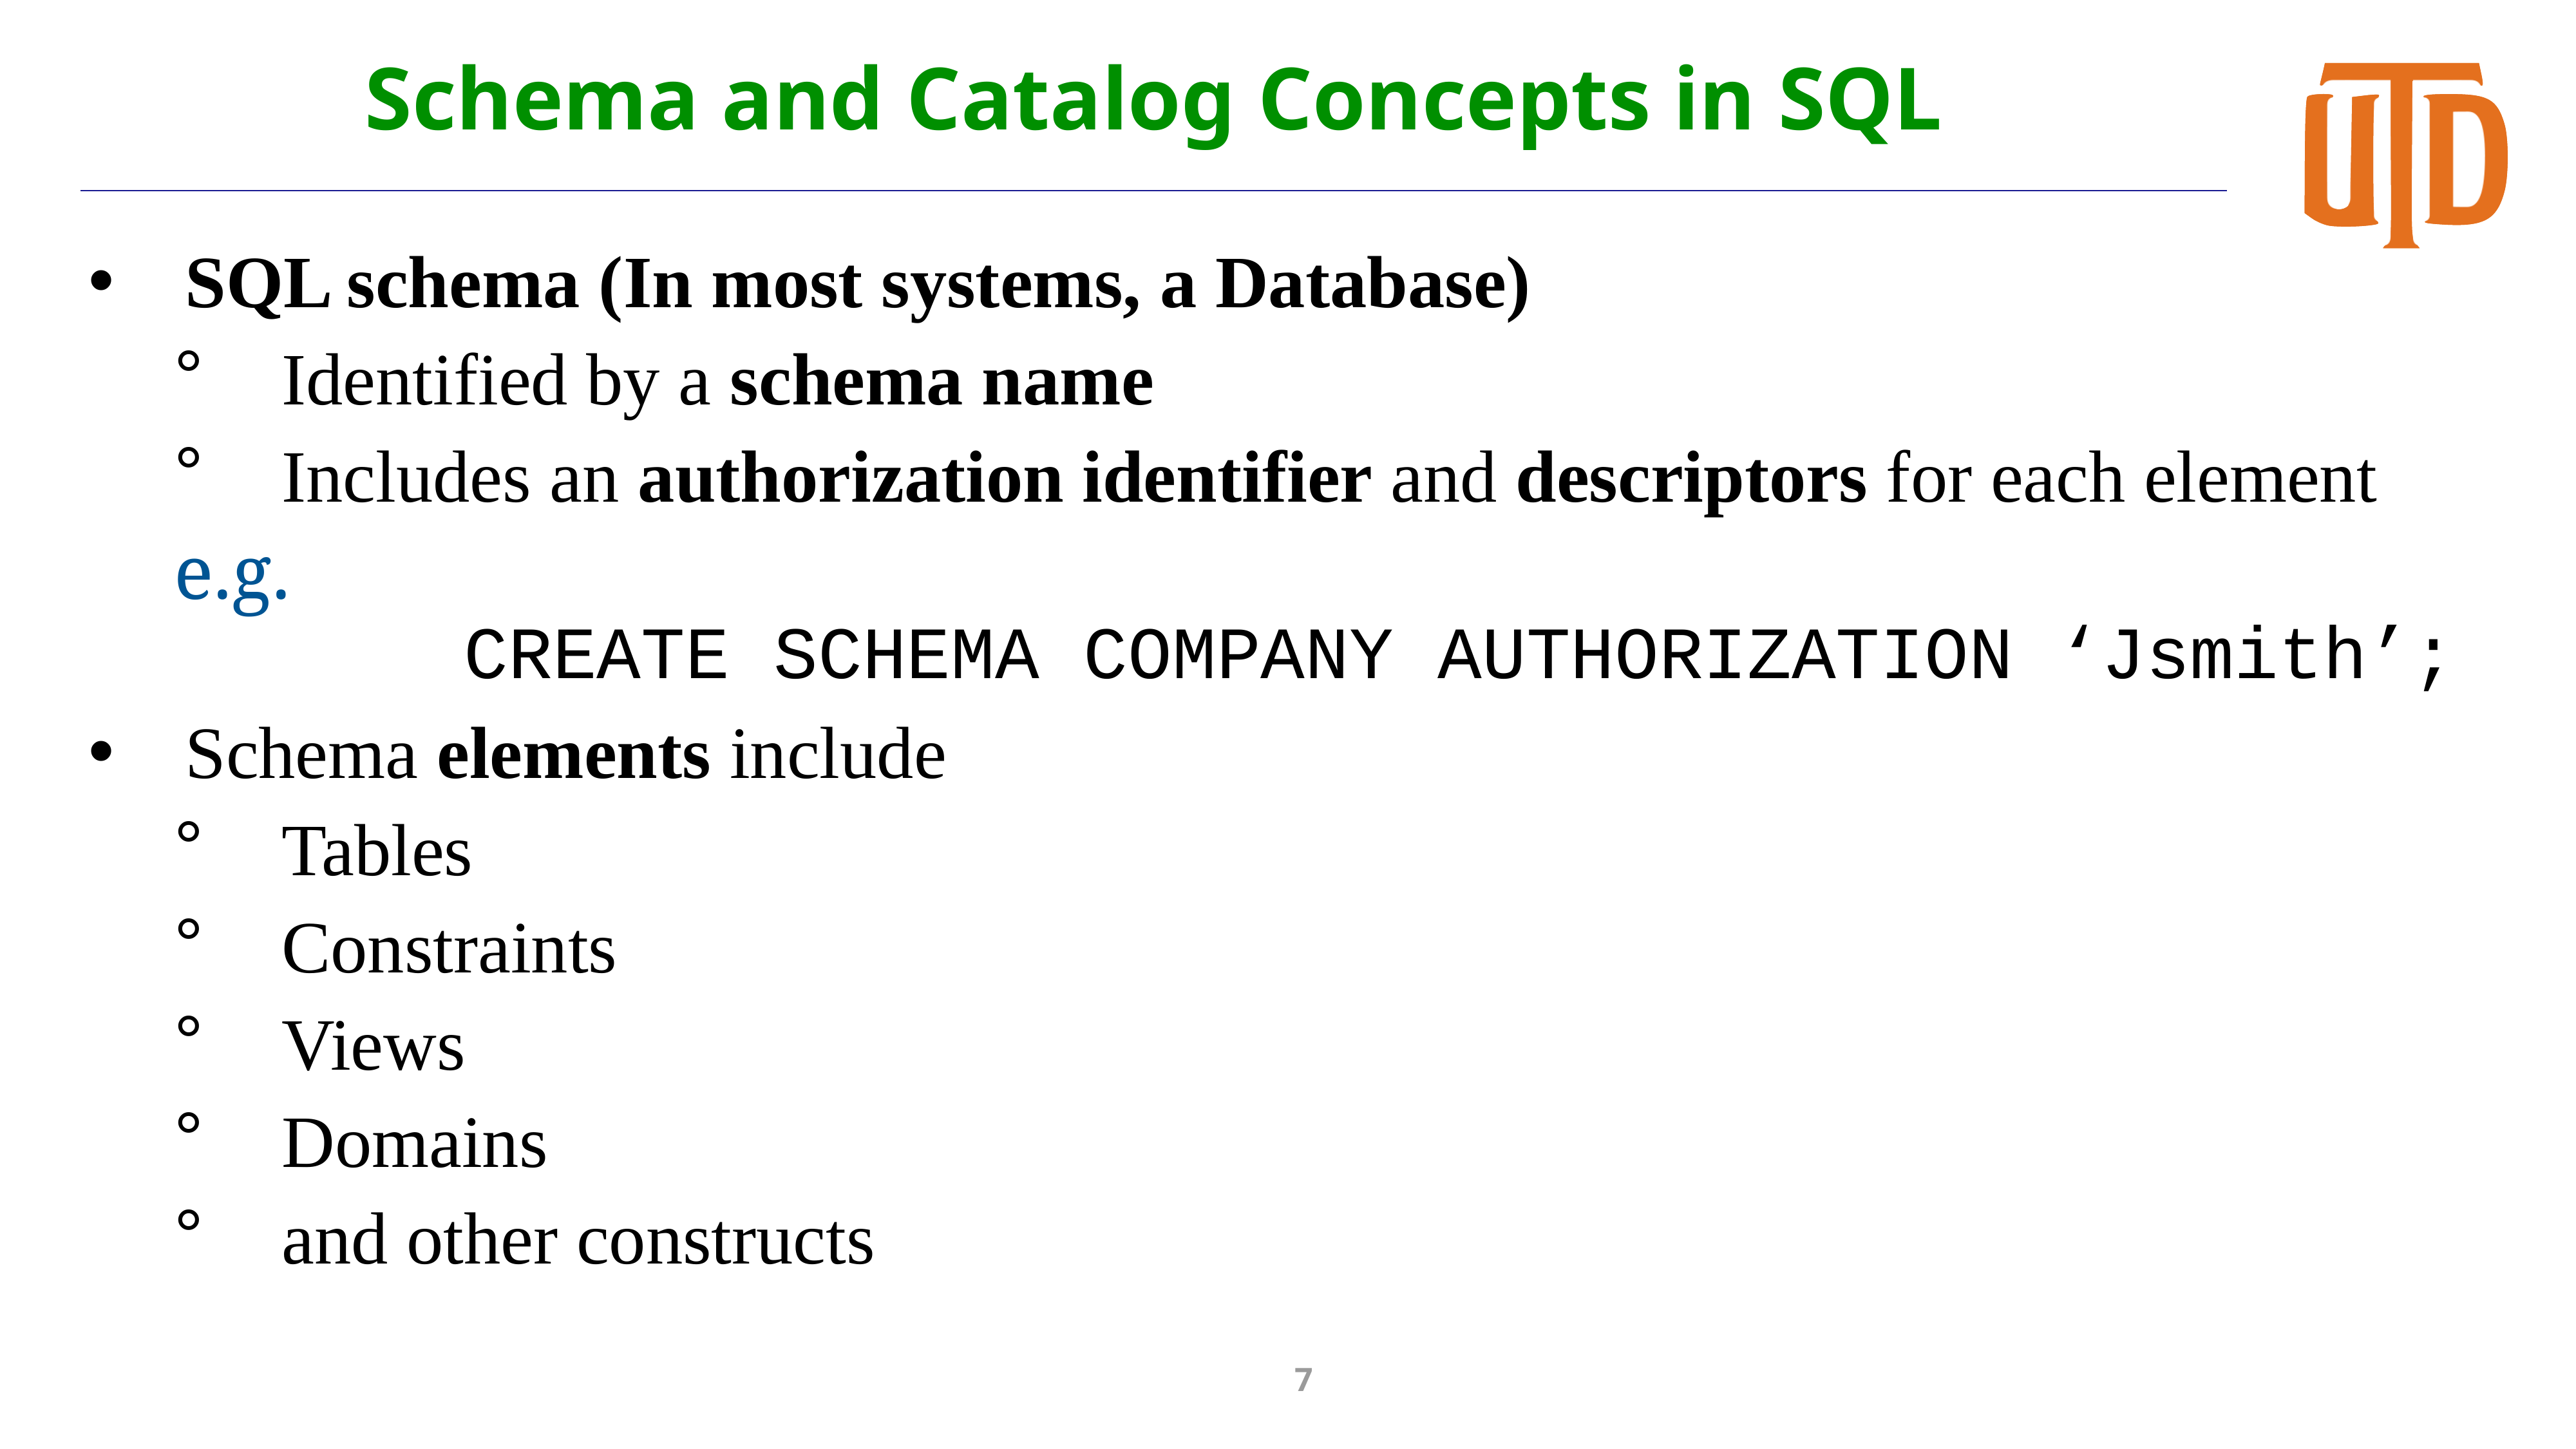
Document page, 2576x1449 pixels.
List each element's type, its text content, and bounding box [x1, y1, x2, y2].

list SQL schema (In most systems, a Database) Identified by a schema name Includes an authorization identifier and descriptors for each element e.g. CREATE SCHEMA COMPANY AUTHORIZATION ‘Jsmith’; Schema elements include Tables Constraints Views Domains and other constructs [80, 235, 2496, 1304]
slide_number 7 [1285, 1350, 1322, 1406]
title Schema and Catalog Concepts in SQL [80, 0, 2228, 191]
picture [2304, 62, 2508, 249]
